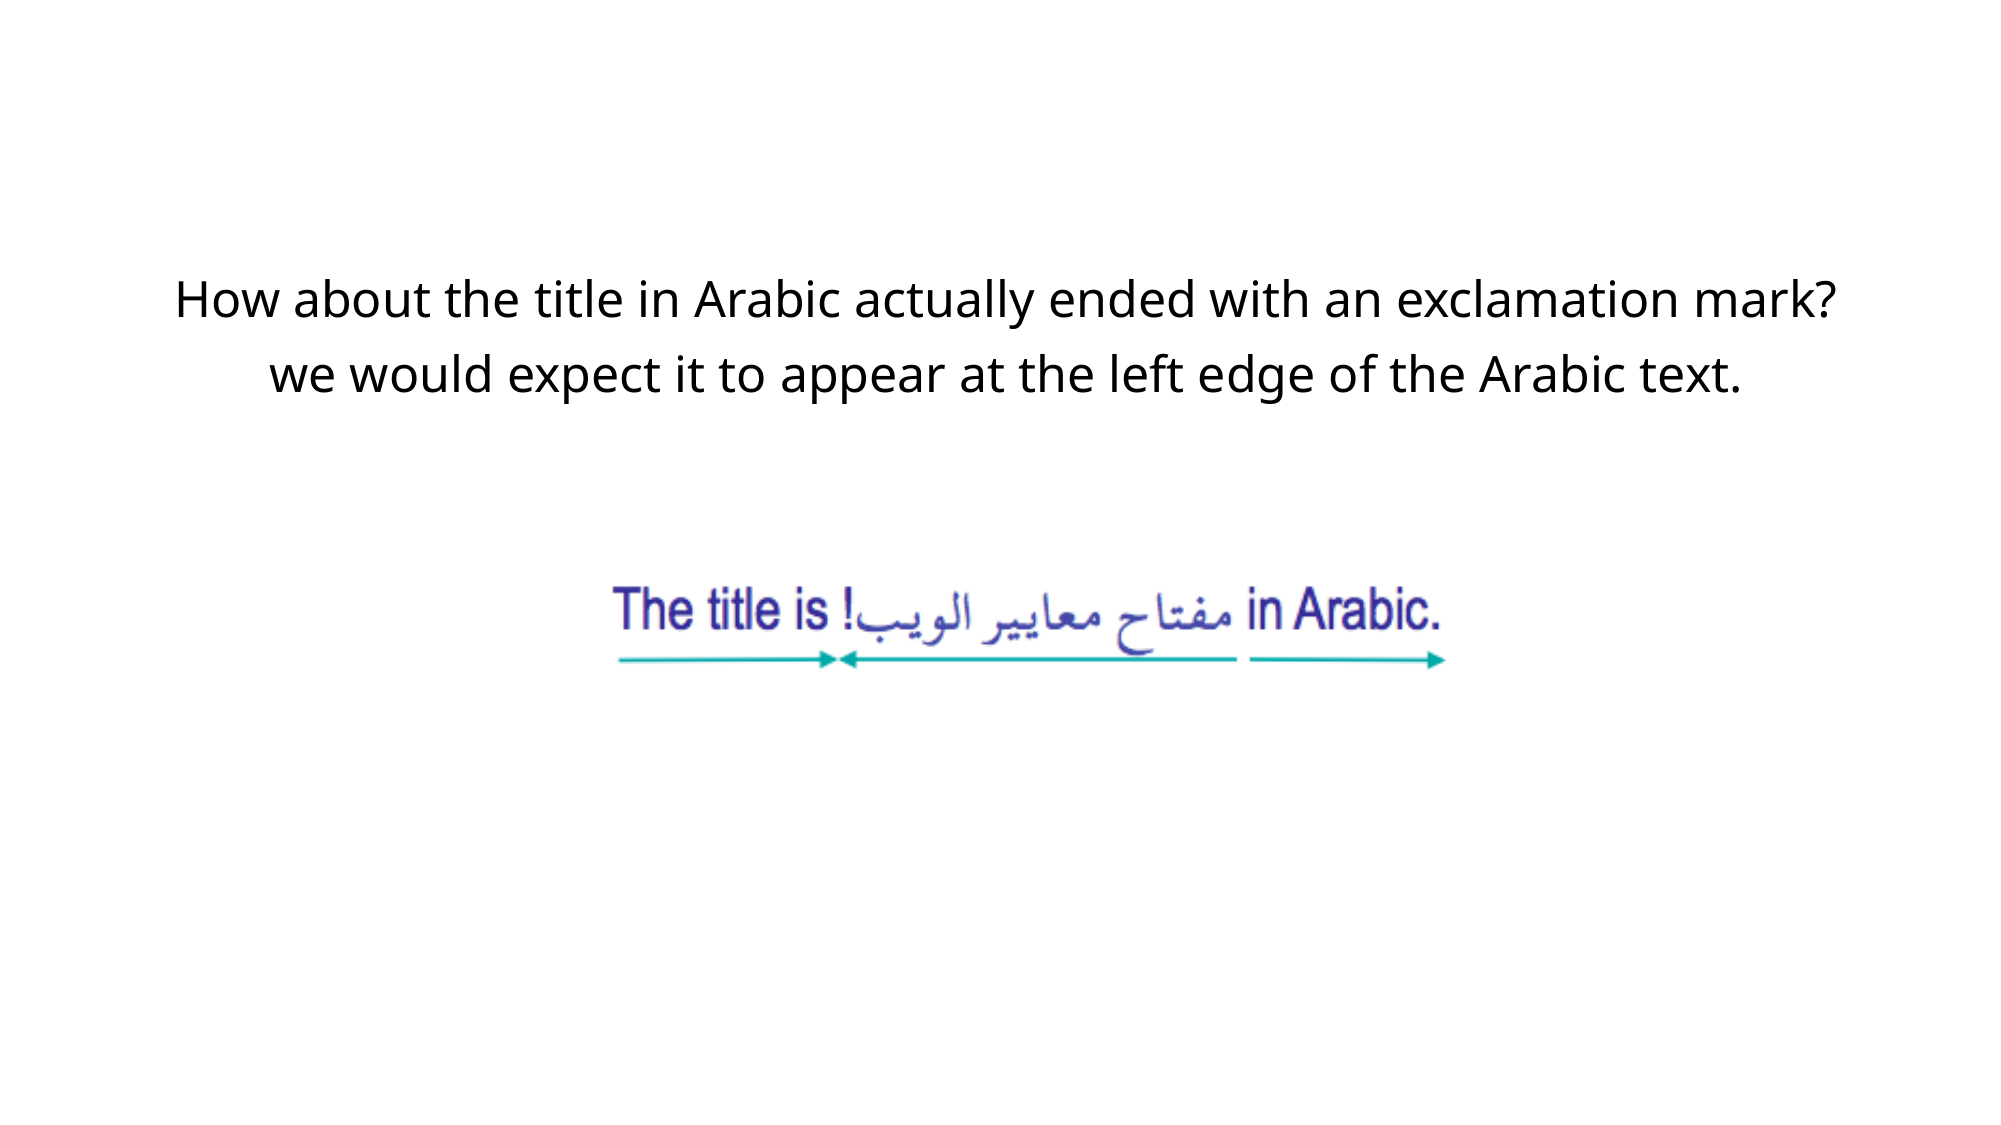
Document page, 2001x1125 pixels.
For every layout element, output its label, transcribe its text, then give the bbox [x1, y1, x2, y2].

picture [444, 500, 1648, 778]
list How about the title in Arabic actually ended with an exclamation mark? we would expect it to appear at the left edge of the Arabic text. [35, 186, 1979, 1092]
